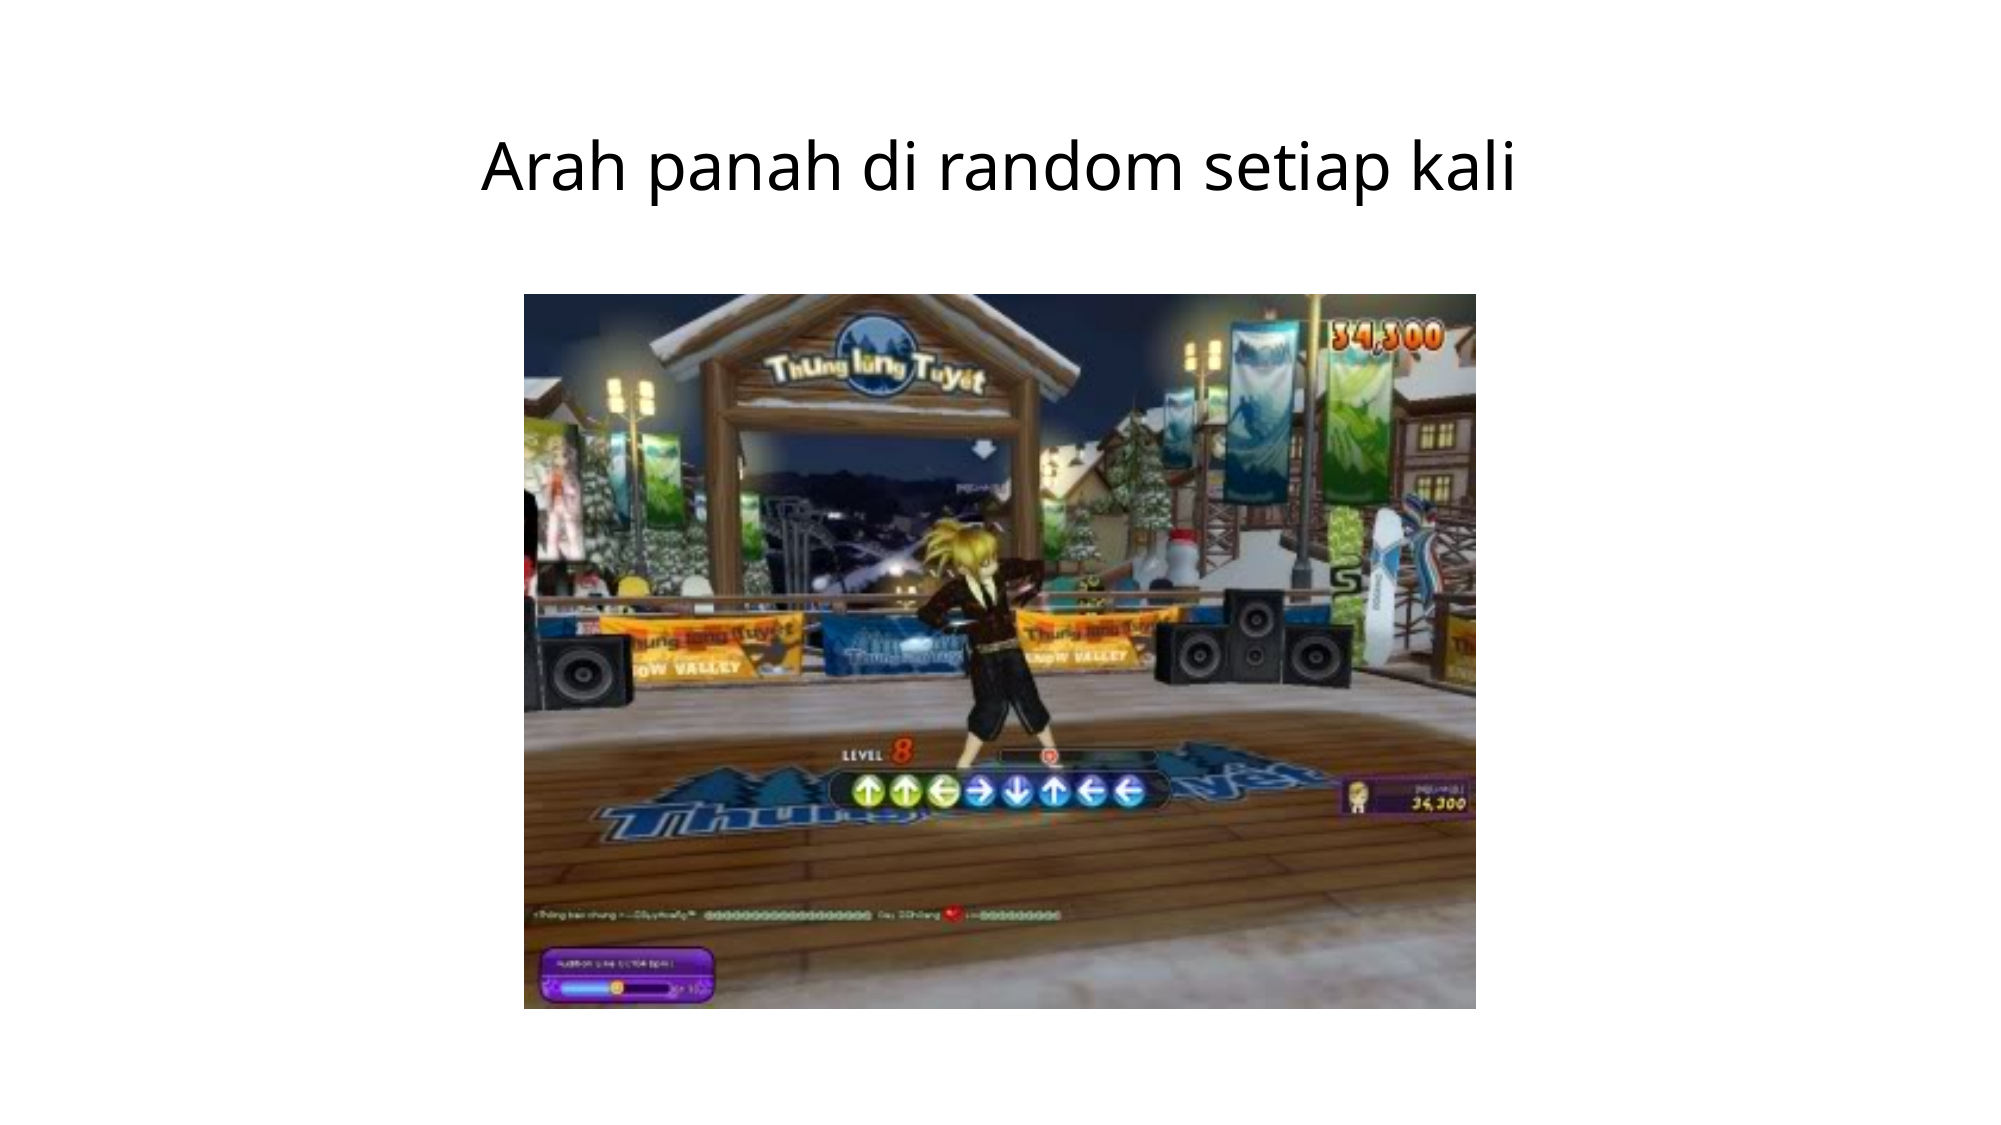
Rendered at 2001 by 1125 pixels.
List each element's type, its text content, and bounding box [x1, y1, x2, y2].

picture [524, 294, 1476, 1009]
title Arah panah di random setiap kali [137, 59, 1863, 278]
